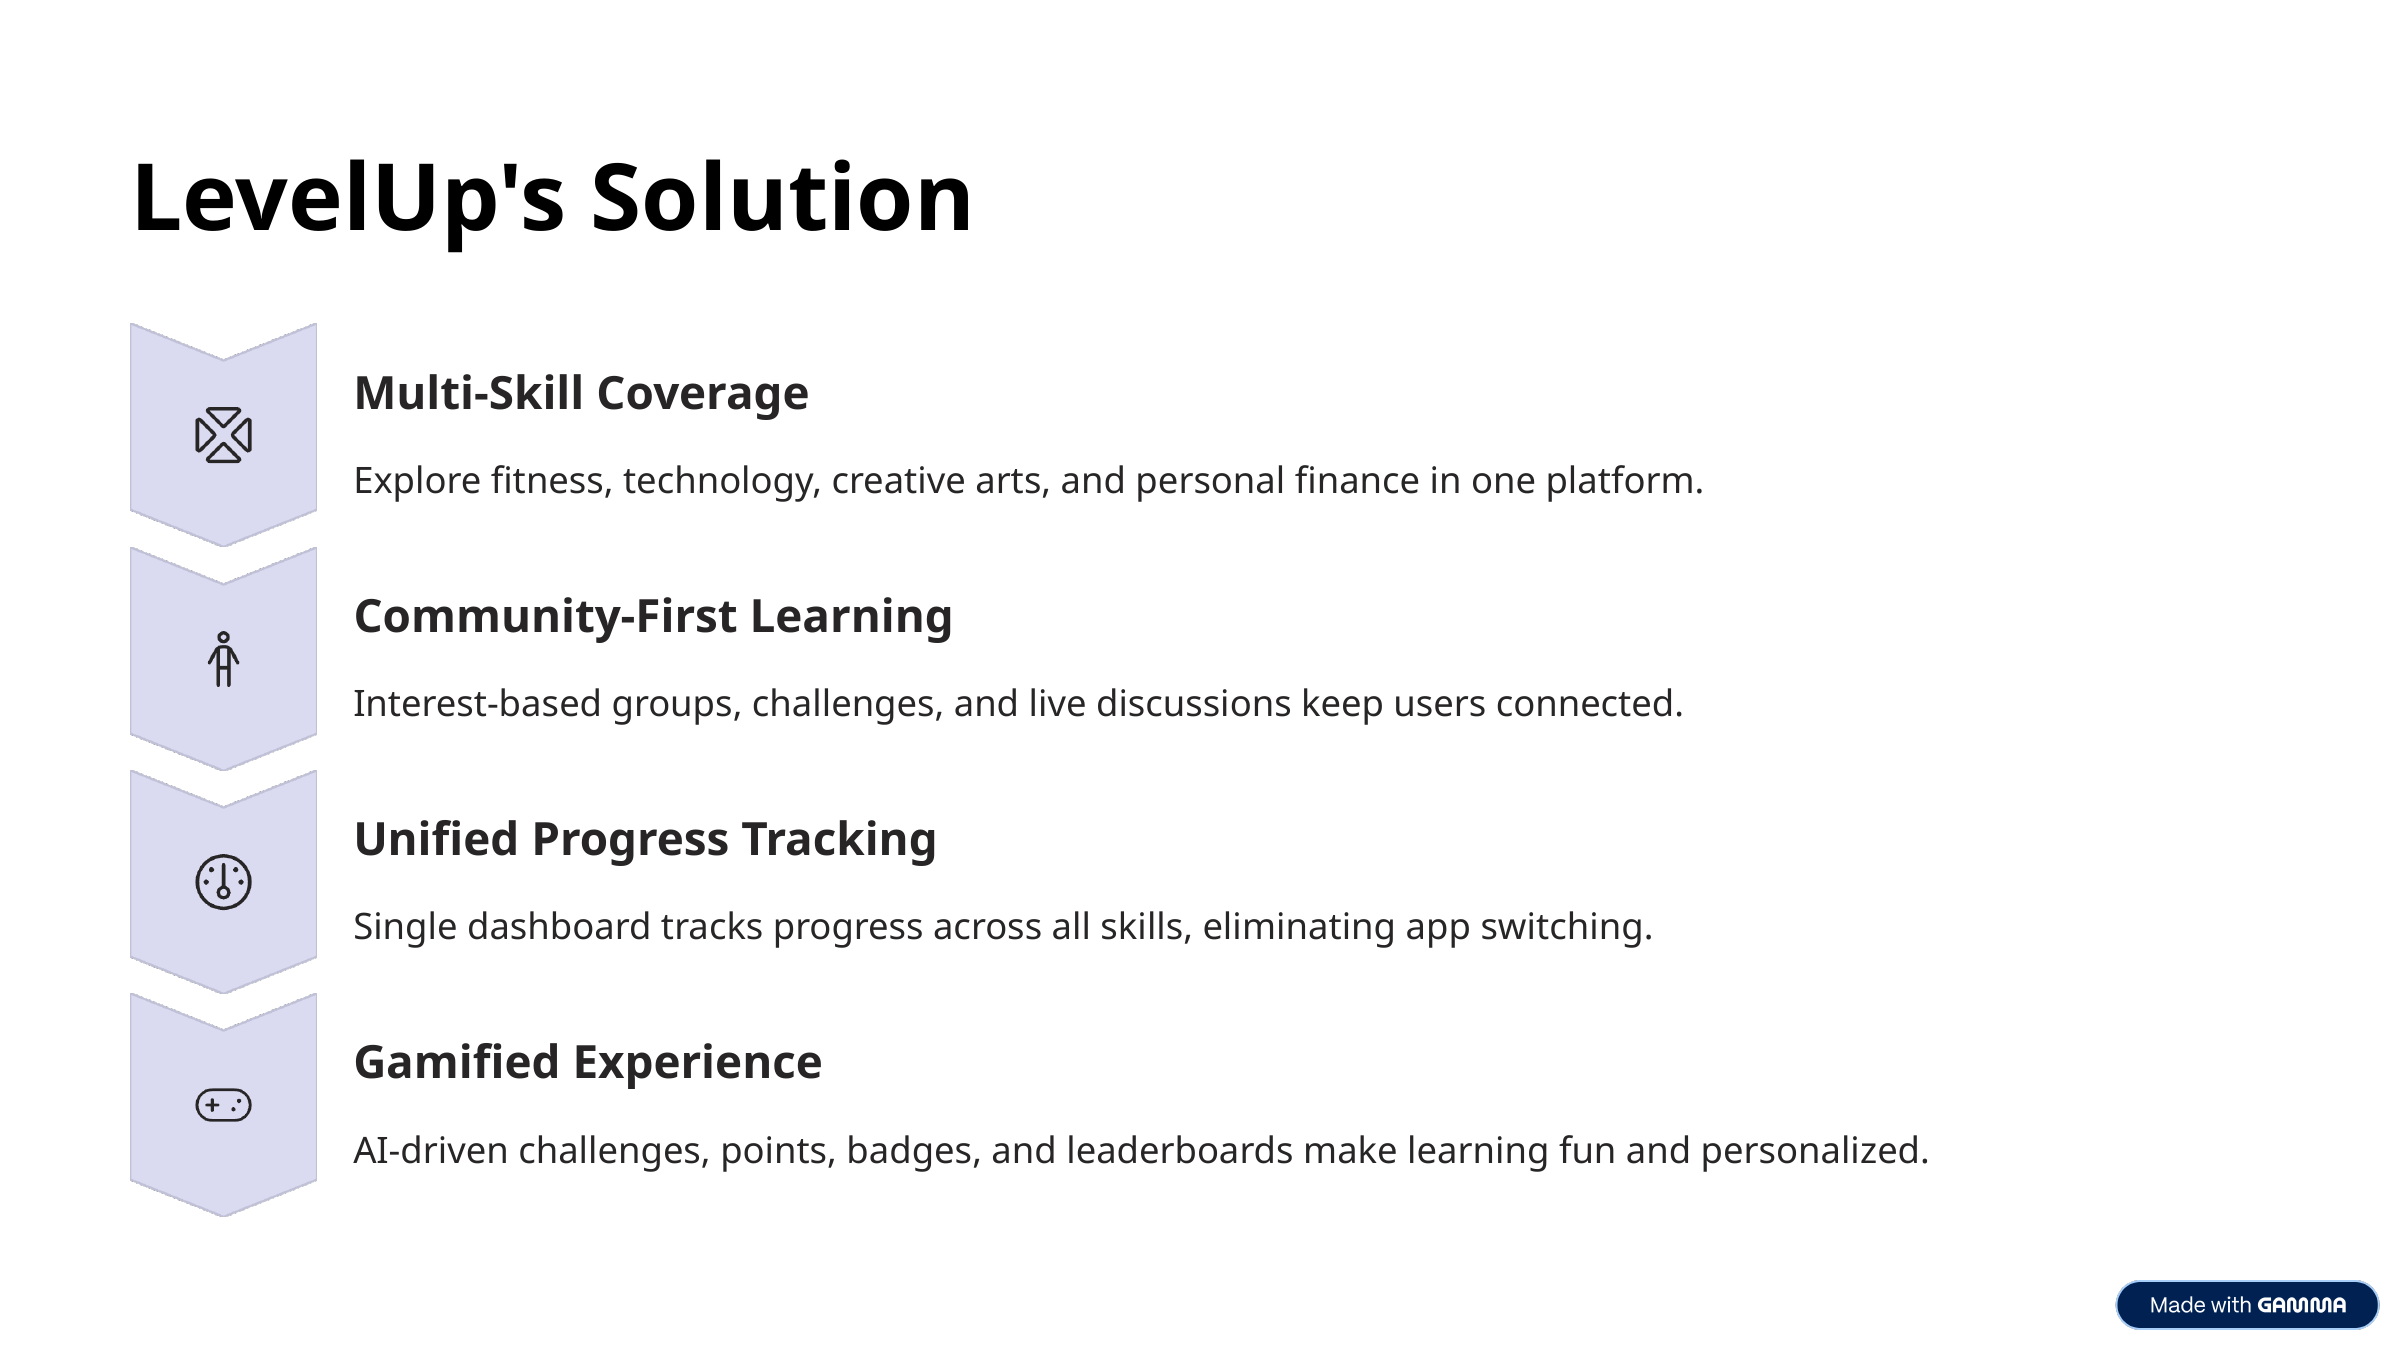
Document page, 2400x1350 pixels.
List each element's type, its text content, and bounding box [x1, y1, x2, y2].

text_box Interest-based groups, challenges, and live discussions keep users connected. [353, 664, 2270, 725]
text_box AI-driven challenges, points, badges, and leaderboards make learning fun and personalized. [353, 1111, 2270, 1171]
text_box Single dashboard tracks progress across all skills, eliminating app switching. [353, 887, 2270, 948]
picture [2106, 1271, 2389, 1339]
text_box Explore fitness, technology, creative arts, and personal finance in one platform. [353, 441, 2270, 501]
text_box Community-First Learning [353, 584, 951, 643]
text_box Unified Progress Tracking [353, 807, 942, 866]
text_box LevelUp's Solution [130, 133, 1061, 250]
picture [130, 323, 317, 1217]
text_box Multi-Skill Coverage [353, 361, 819, 420]
text_box Gamified Experience [353, 1030, 826, 1089]
